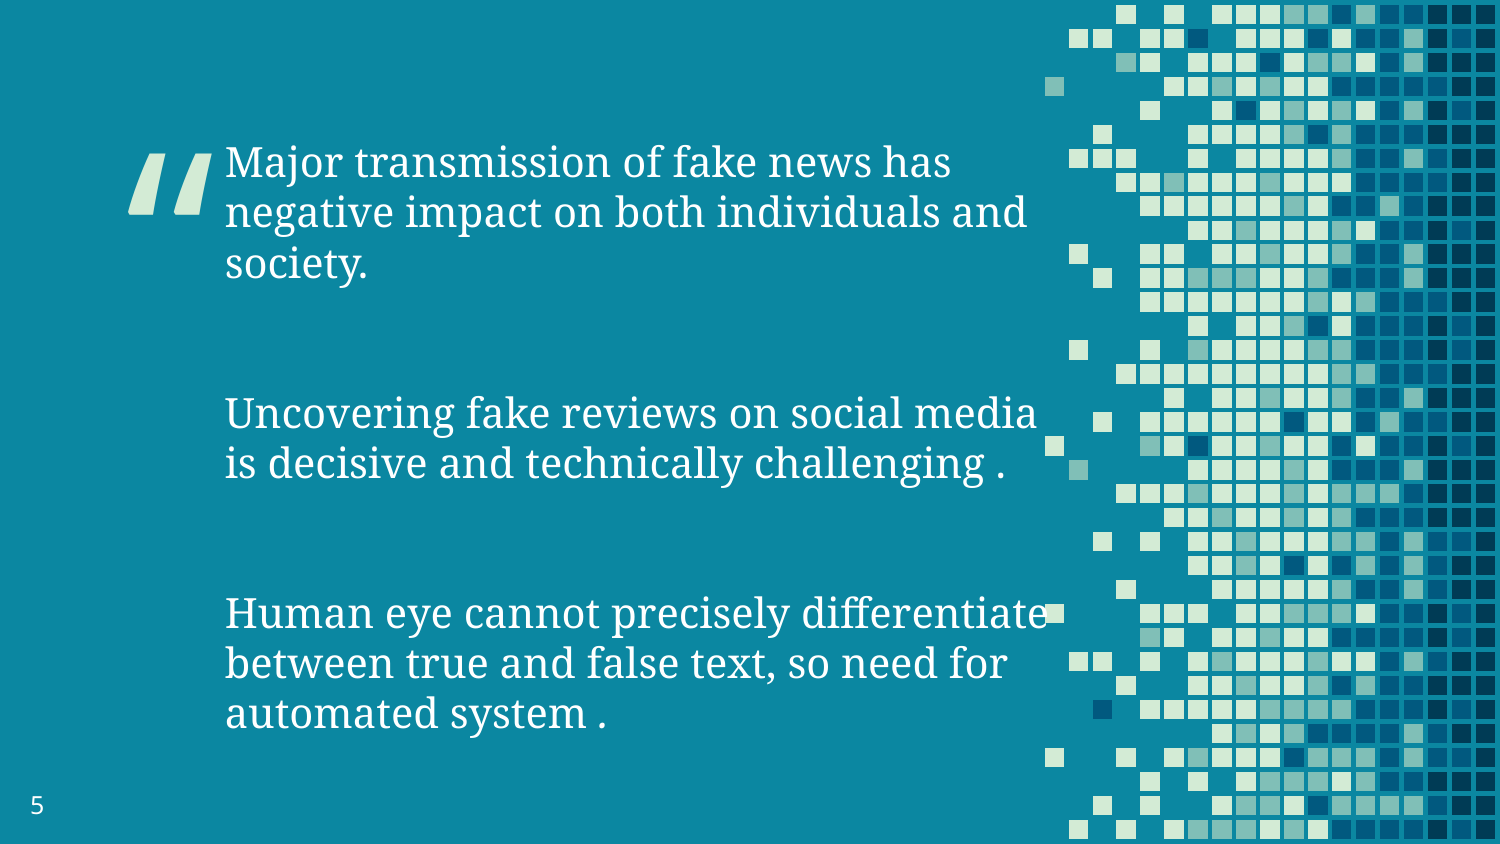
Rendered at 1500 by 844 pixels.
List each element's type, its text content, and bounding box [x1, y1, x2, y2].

slide_number 5 [15, 774, 105, 839]
list Major transmission of fake news has negative impact on both individuals and society. Uncovering fake reviews on social media is decisive and technically challenging . Human eye cannot precisely differentiate between true and false text, so need for automated system . [209, 121, 1091, 727]
